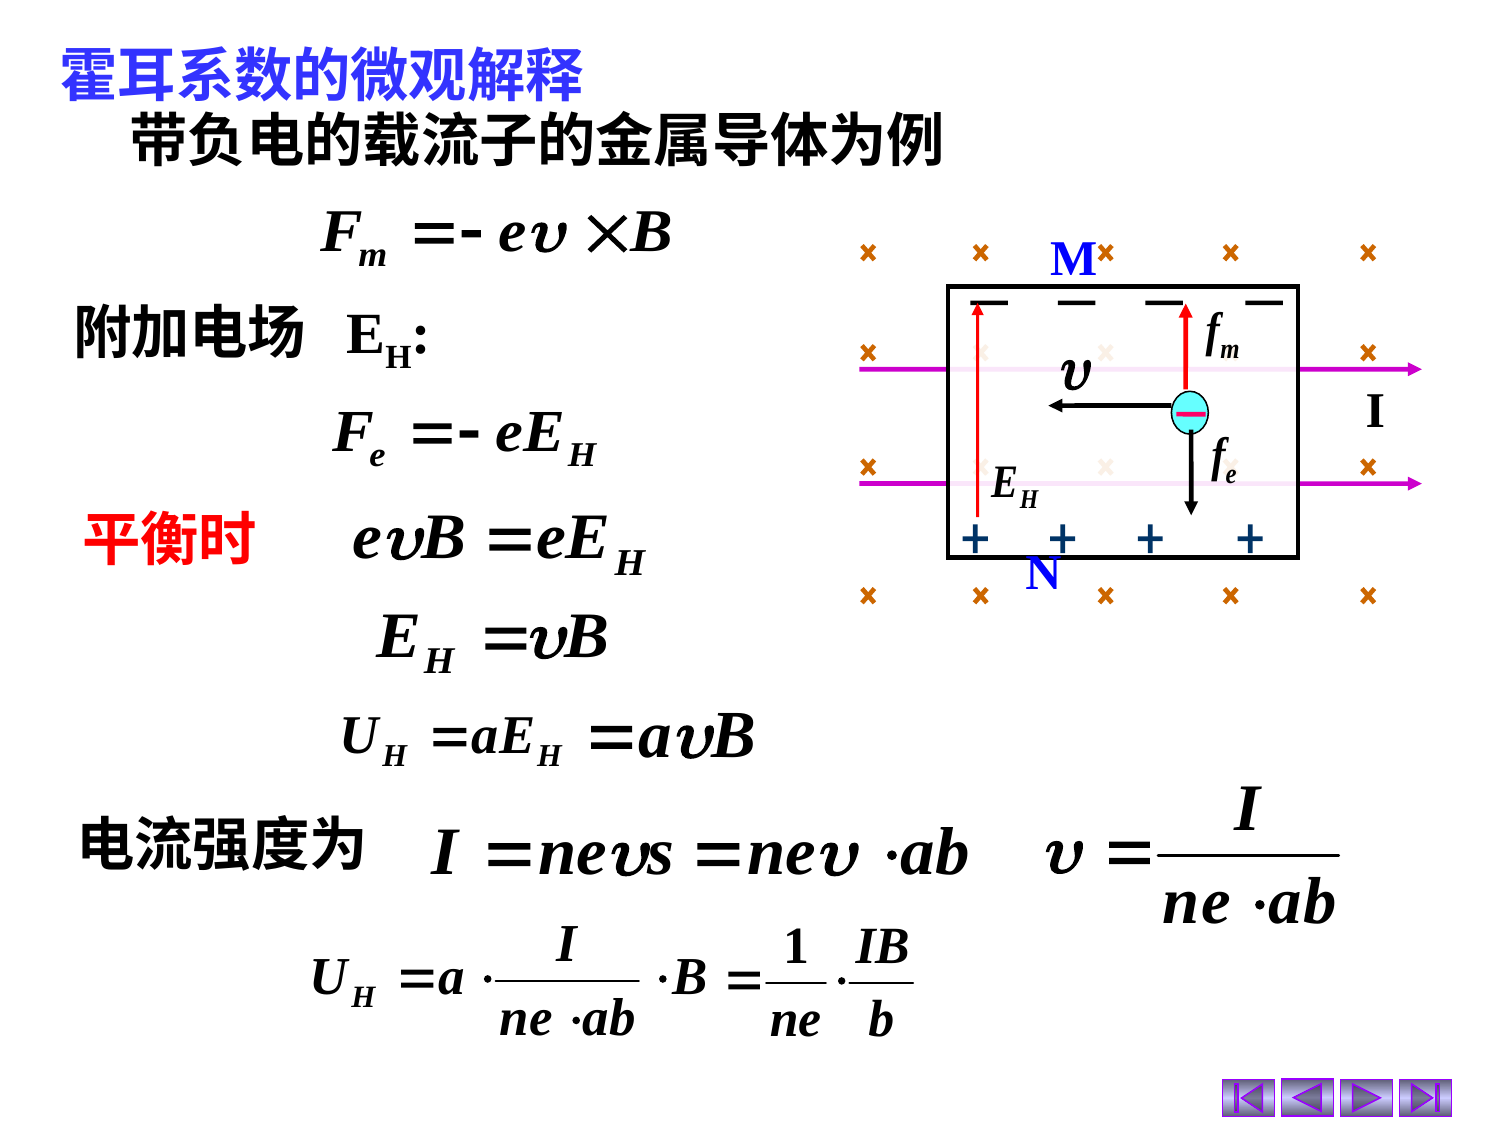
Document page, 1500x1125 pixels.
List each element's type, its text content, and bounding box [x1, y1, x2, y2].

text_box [1298, 484, 1375, 603]
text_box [310, 185, 683, 282]
text_box 附加电场 EH: [58, 287, 488, 383]
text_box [947, 218, 1298, 608]
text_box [1298, 245, 1375, 369]
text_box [1185, 289, 1248, 390]
text_box 电流强度为 [61, 799, 383, 885]
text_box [861, 245, 947, 369]
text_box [363, 592, 622, 685]
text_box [715, 913, 923, 1049]
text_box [1298, 369, 1422, 484]
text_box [342, 493, 685, 586]
slide_number [1149, 1046, 1500, 1125]
text_box 带负电的载流子的金属导体为例 [115, 95, 961, 181]
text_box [977, 302, 1048, 518]
text_box 平衡时 [67, 494, 315, 580]
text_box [335, 698, 575, 776]
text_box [417, 812, 980, 892]
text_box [859, 369, 947, 484]
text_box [574, 701, 771, 775]
text_box 霍耳系数的微观解释 [44, 30, 639, 116]
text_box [305, 909, 716, 1048]
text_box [322, 386, 610, 481]
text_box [962, 524, 1263, 554]
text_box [1191, 414, 1247, 516]
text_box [861, 484, 947, 603]
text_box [1039, 767, 1351, 939]
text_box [1048, 348, 1209, 435]
